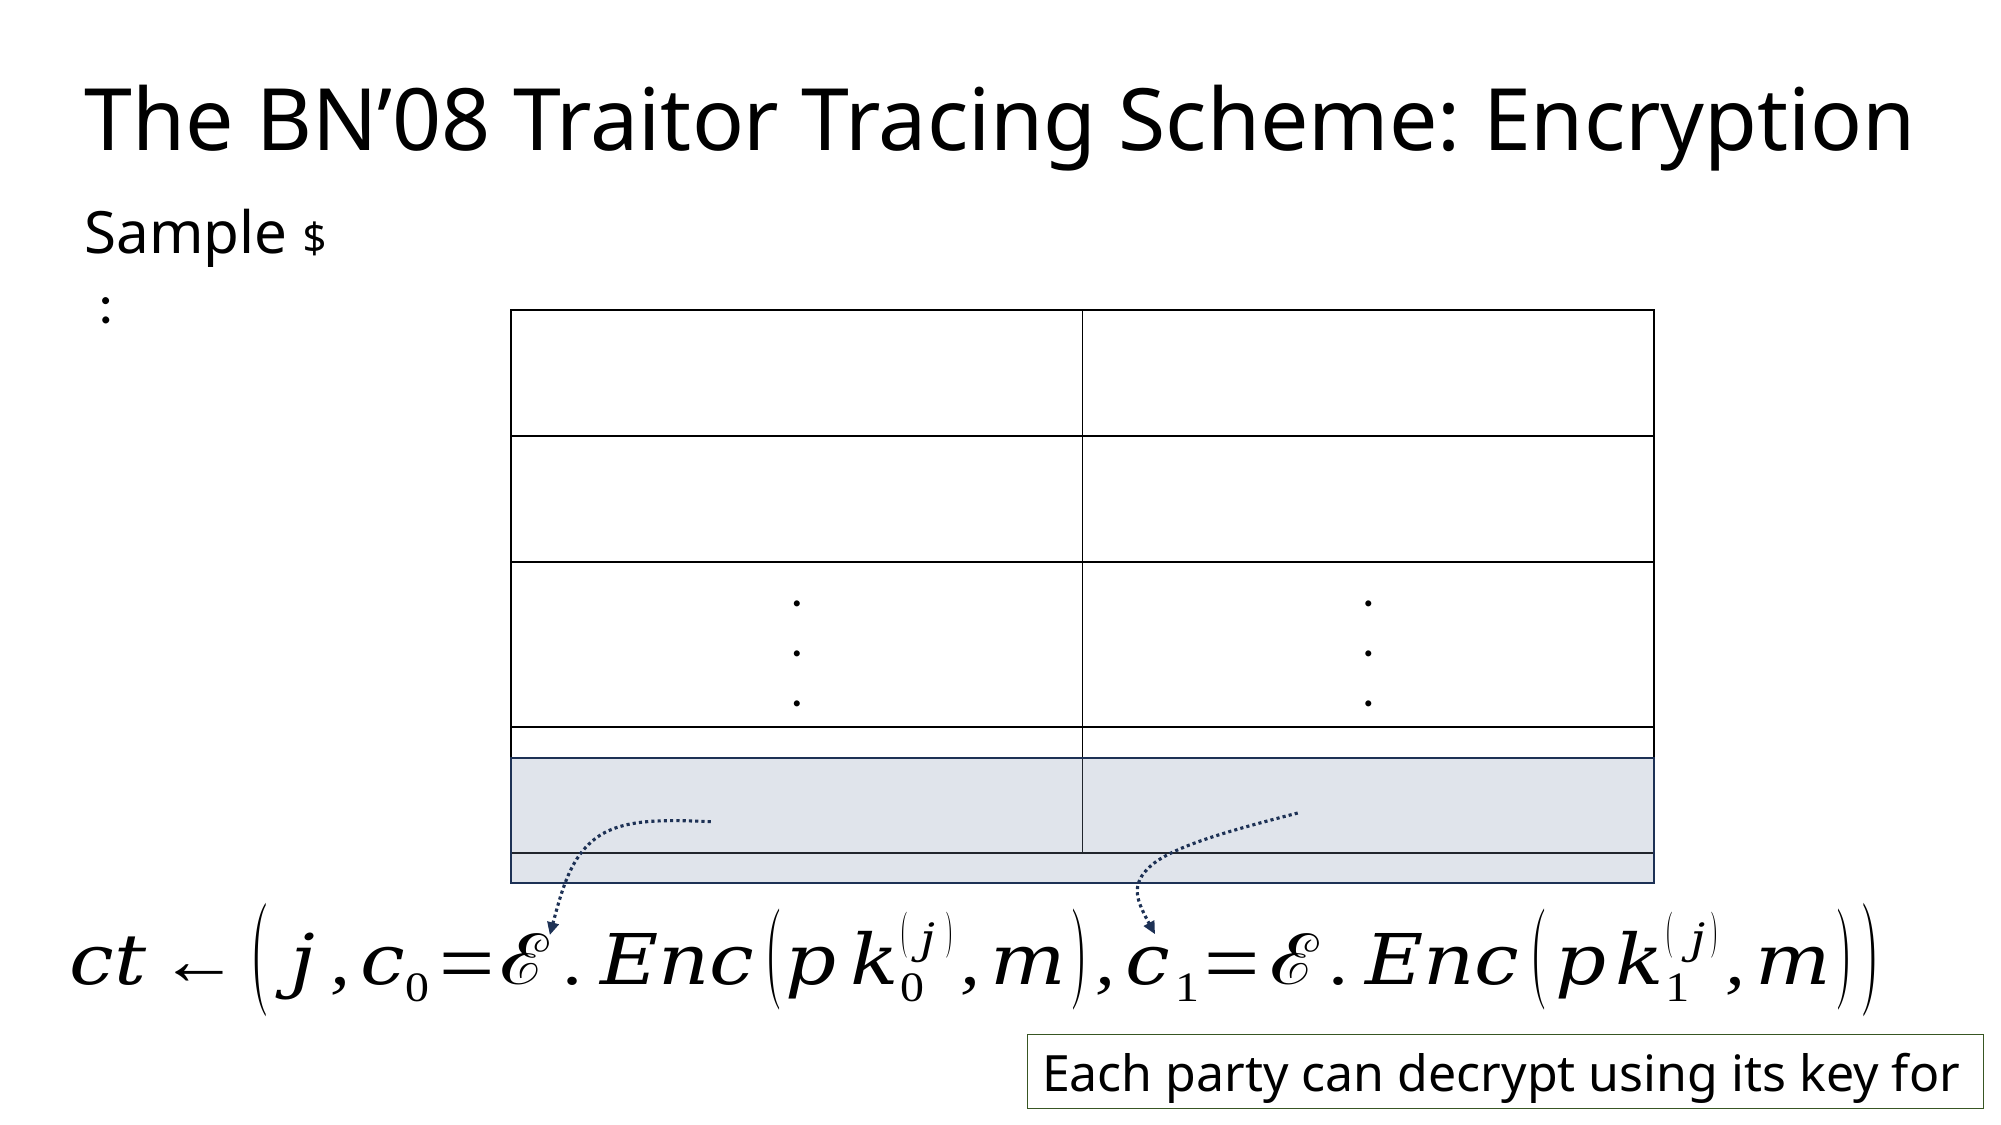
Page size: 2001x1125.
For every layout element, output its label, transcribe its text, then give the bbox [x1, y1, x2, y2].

title The BN’08 Traitor Tracing Scheme: Encryption [70, 10, 1972, 228]
text_box [510, 757, 1655, 884]
text_box [1136, 812, 1298, 934]
text_box [547, 819, 711, 935]
